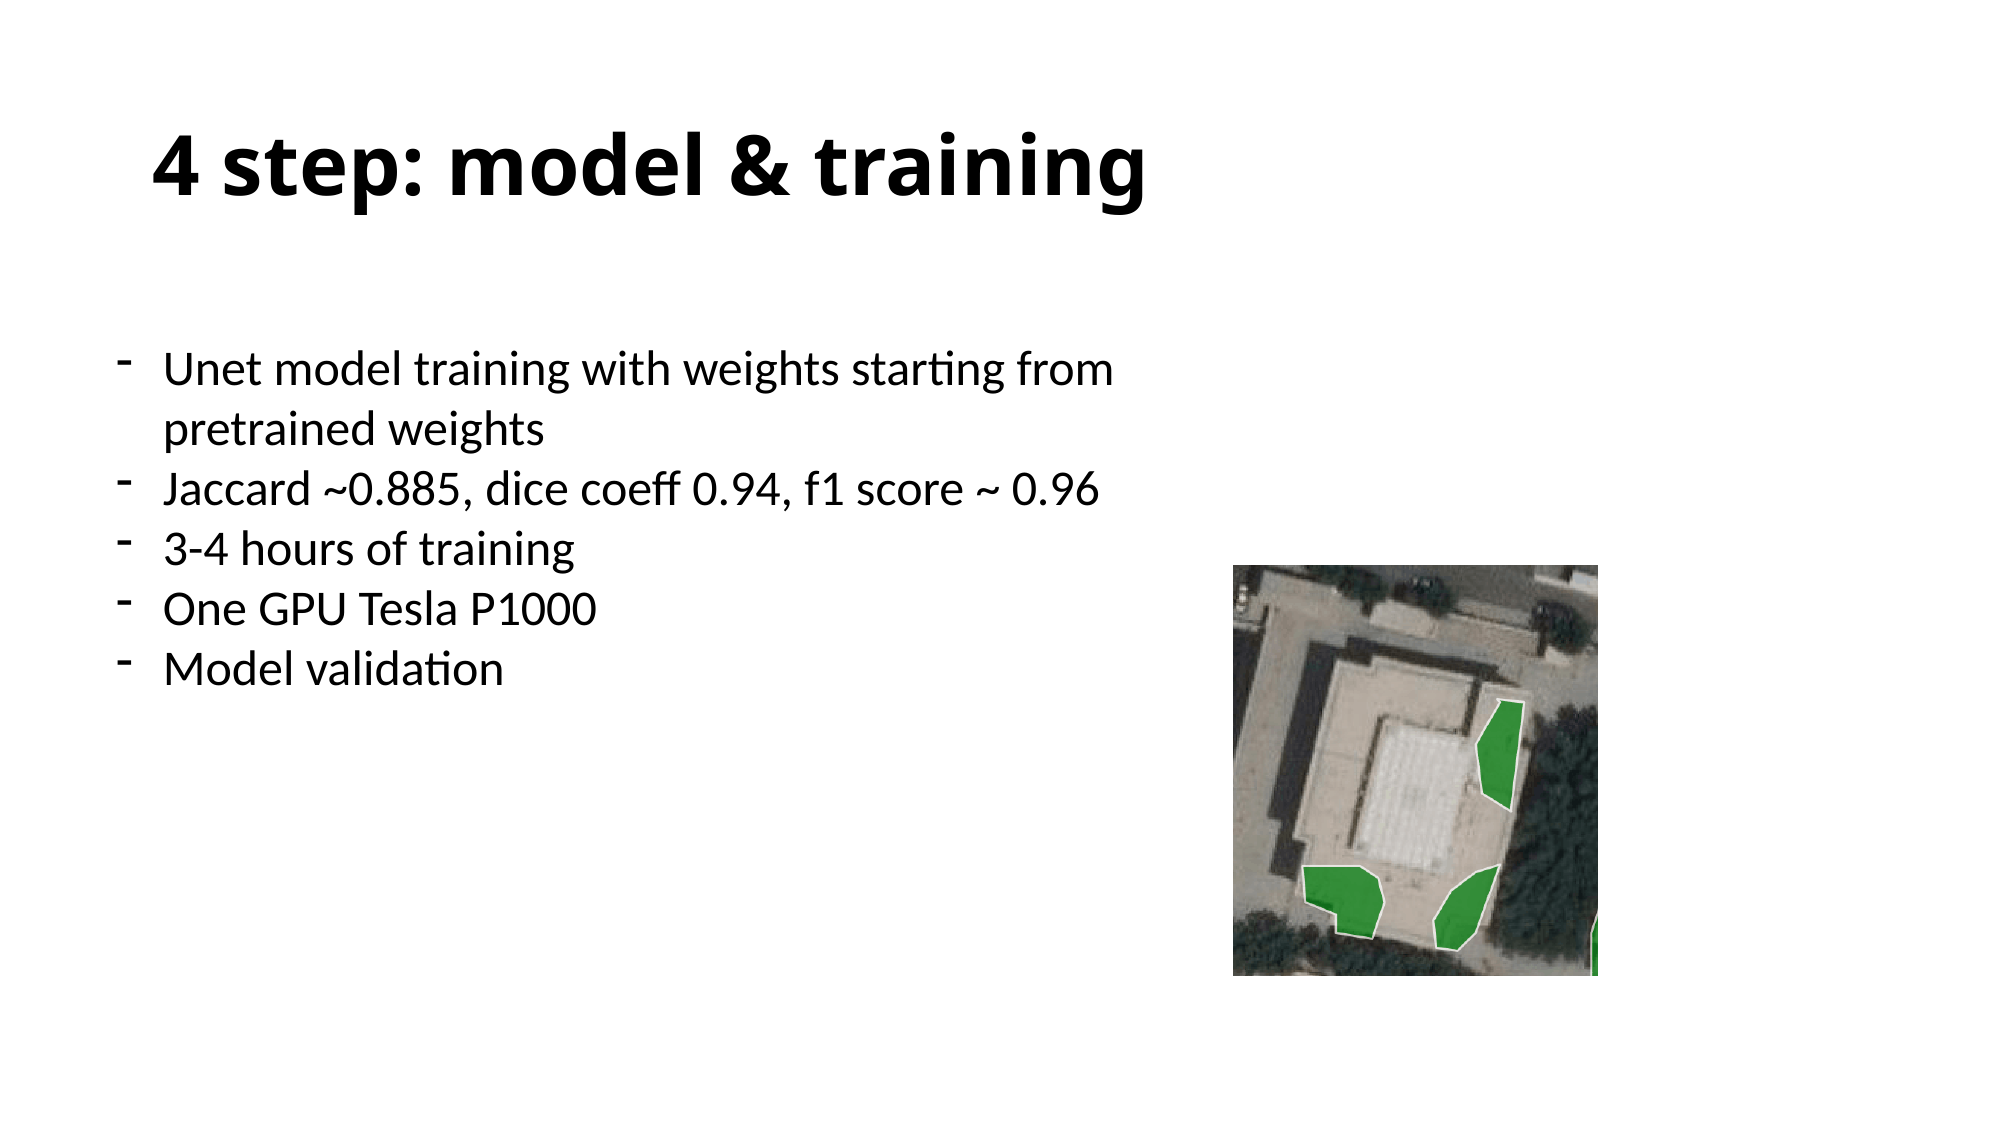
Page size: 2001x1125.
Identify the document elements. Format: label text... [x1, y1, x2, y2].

picture [1233, 565, 1598, 976]
title 4 step: model & training [137, 59, 1863, 278]
text_box Unet model training with weights starting from pretrained weights Jaccard ~0.885, dice coeff 0.94, f1 score ~ 0.96 3-4 hours of training One GPU Tesla P1000 Model validation [100, 327, 1293, 943]
